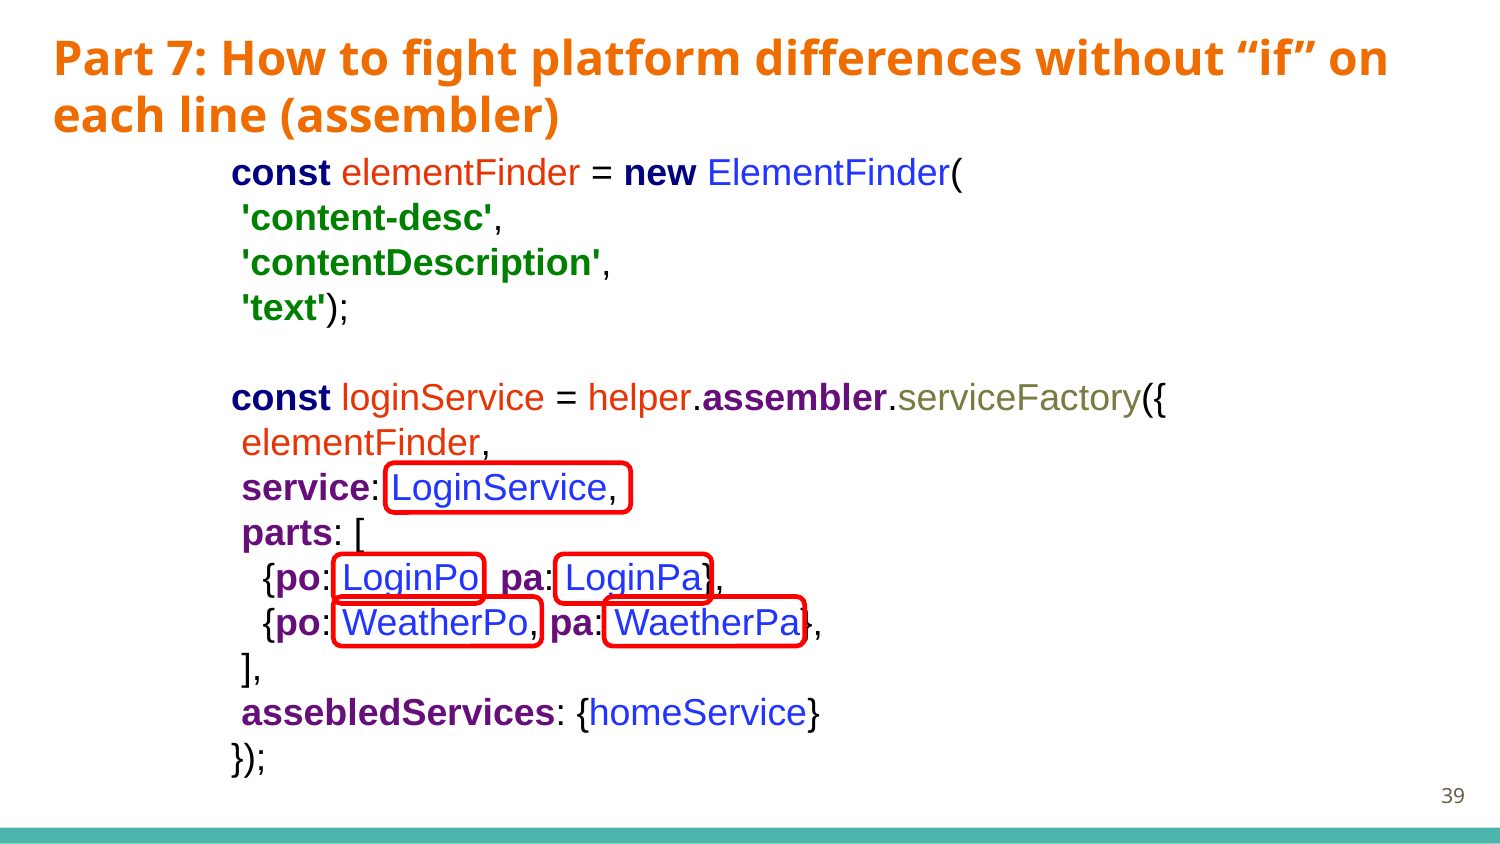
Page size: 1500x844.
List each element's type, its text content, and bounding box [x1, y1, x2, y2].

text_box const elementFinder = new ElementFinder( 'content-desc', 'contentDescription', 'text'); const loginService = helper.assembler.serviceFactory({ elementFinder, service: LoginService, parts: [ {po: LoginPo, pa: LoginPa}, {po: WeatherPo, pa: WaetherPa}, ], assebledServices: {homeService} }); [216, 138, 1238, 788]
title Part 7: How to fight platform differences without “if” on each line (assembler) [37, 12, 1500, 99]
text_box [333, 553, 485, 600]
text_box [555, 553, 712, 604]
slide_number ‹#› [1389, 764, 1480, 830]
text_box [333, 596, 542, 647]
text_box [604, 596, 805, 647]
text_box [385, 462, 631, 513]
